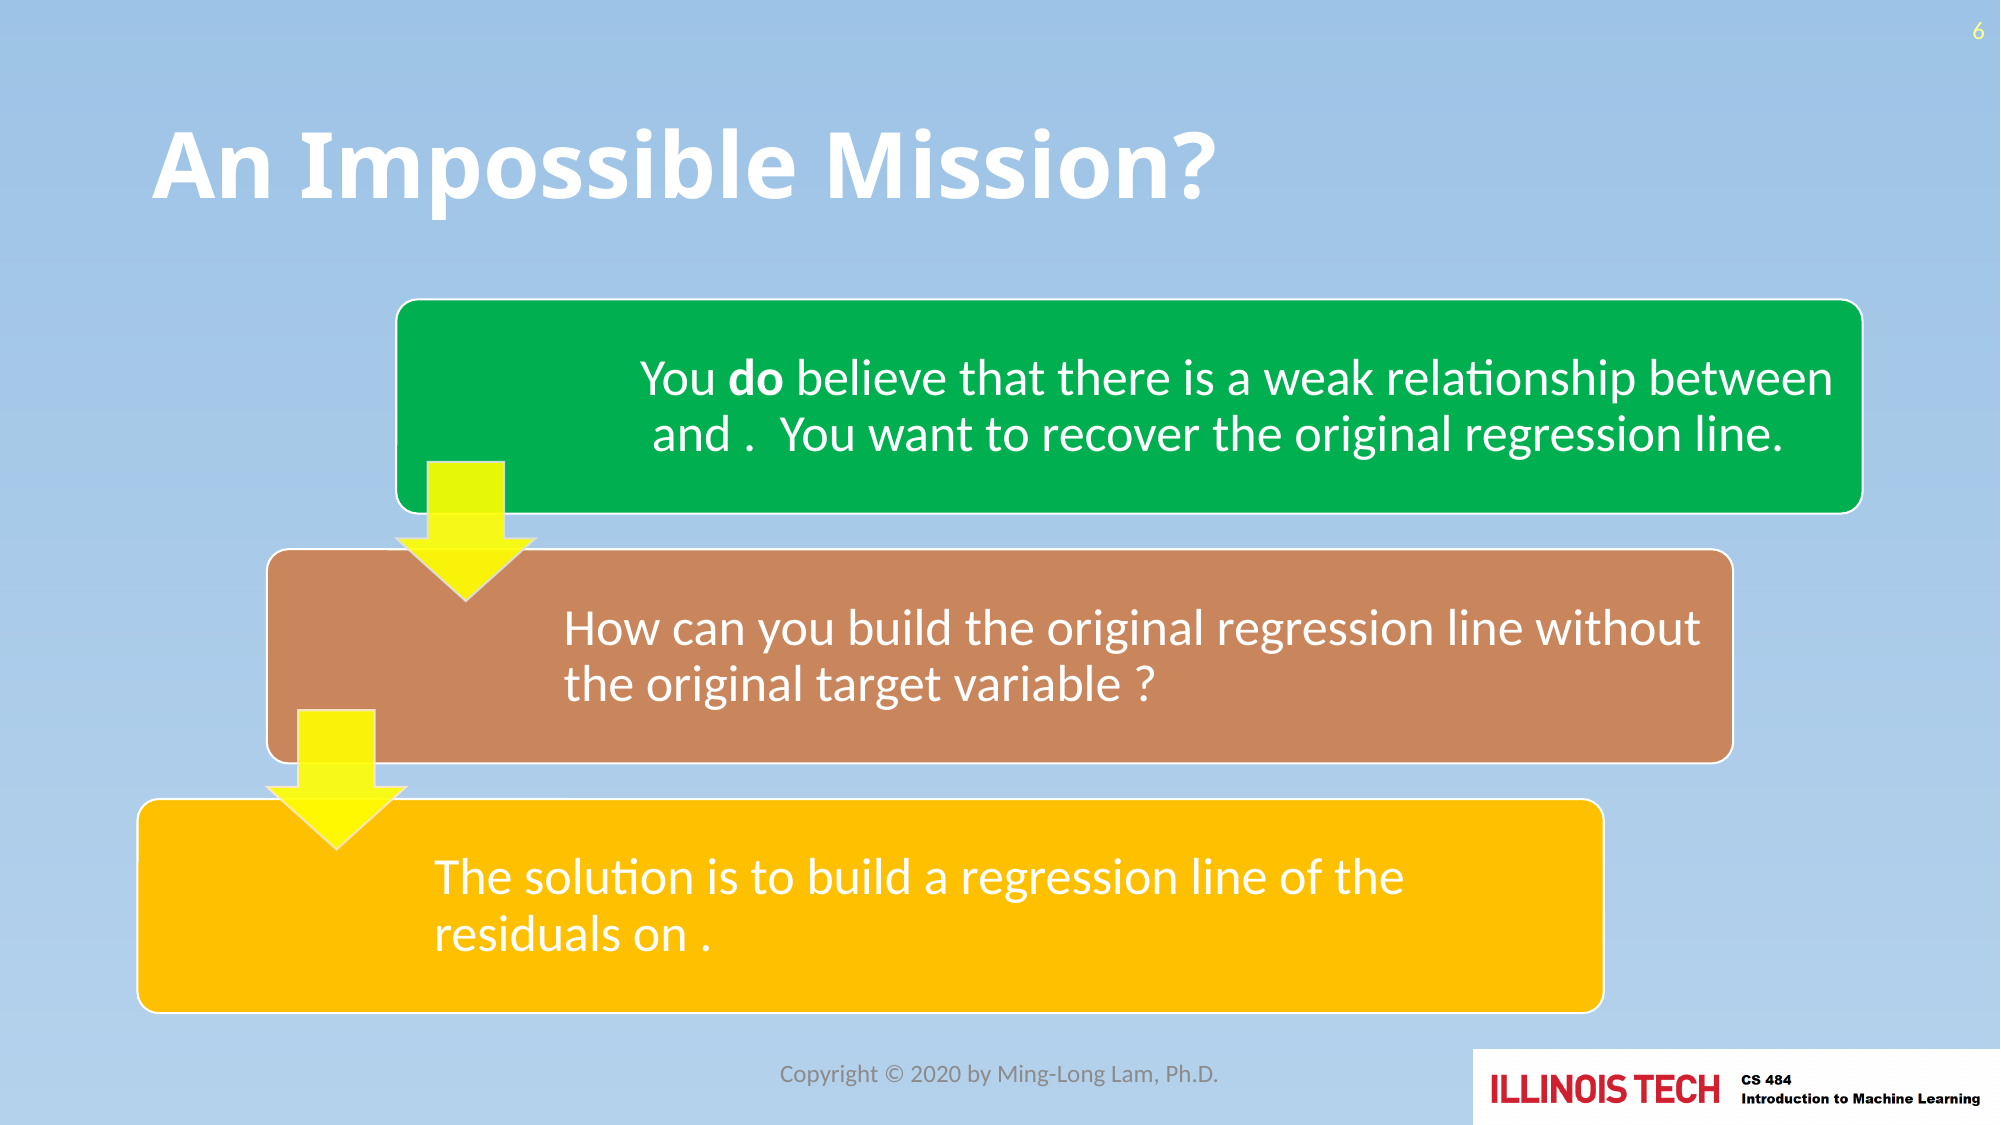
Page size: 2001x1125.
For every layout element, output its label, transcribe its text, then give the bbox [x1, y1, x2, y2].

title An Impossible Mission? [137, 59, 1863, 278]
slide_number 6 [1550, 0, 2000, 60]
footer Copyright © 2020 by Ming-Long Lam, Ph.D. [662, 1042, 1338, 1103]
picture [1473, 1049, 2000, 1125]
